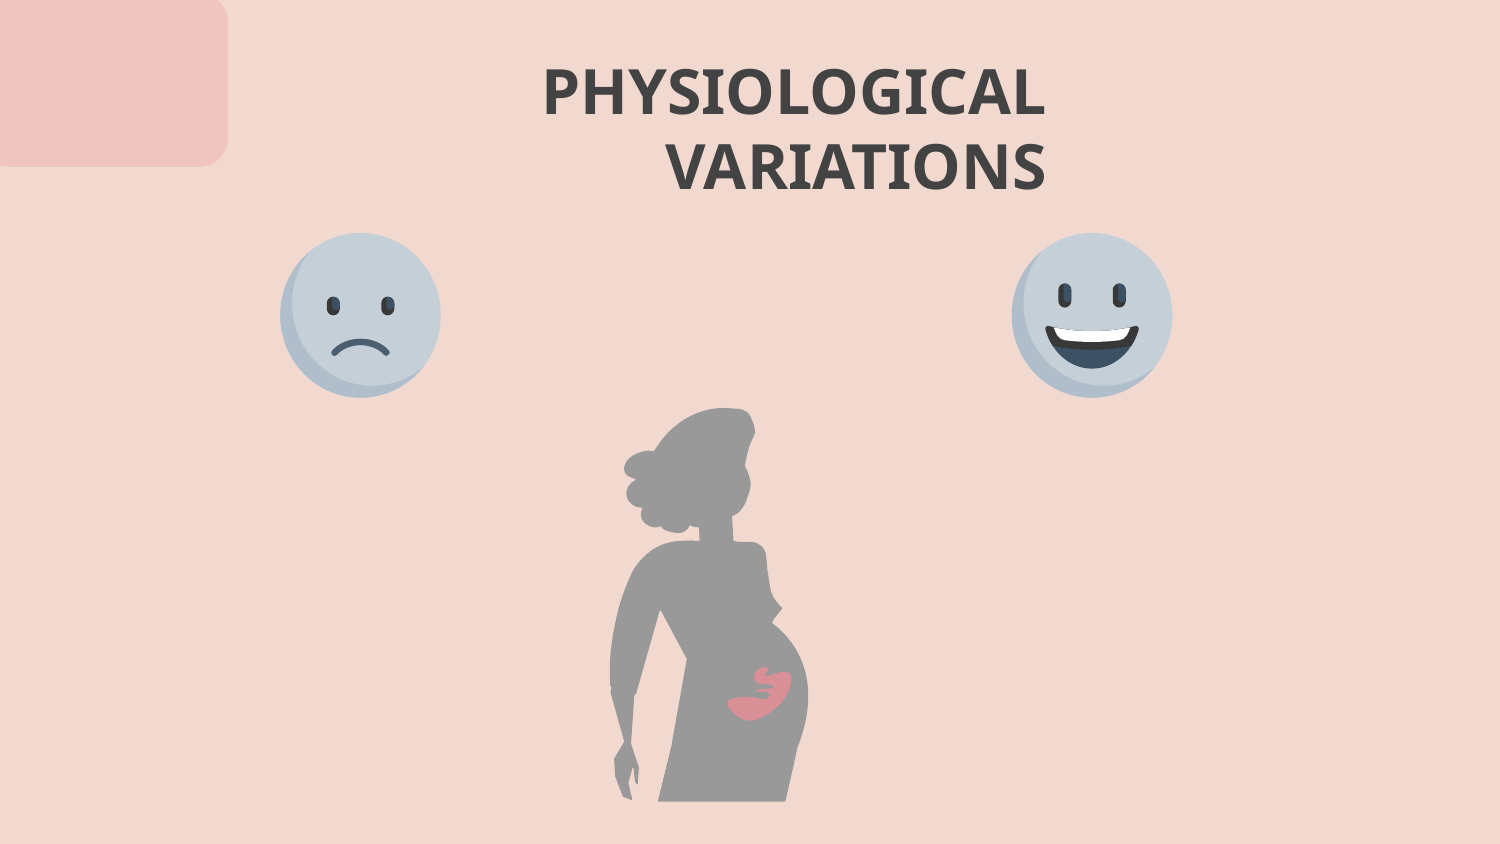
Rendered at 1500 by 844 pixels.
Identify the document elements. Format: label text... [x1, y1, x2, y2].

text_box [605, 407, 826, 802]
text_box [269, 232, 442, 399]
title PHYSIOLOGICAL VARIATIONS [295, 37, 1063, 142]
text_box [1001, 232, 1173, 399]
